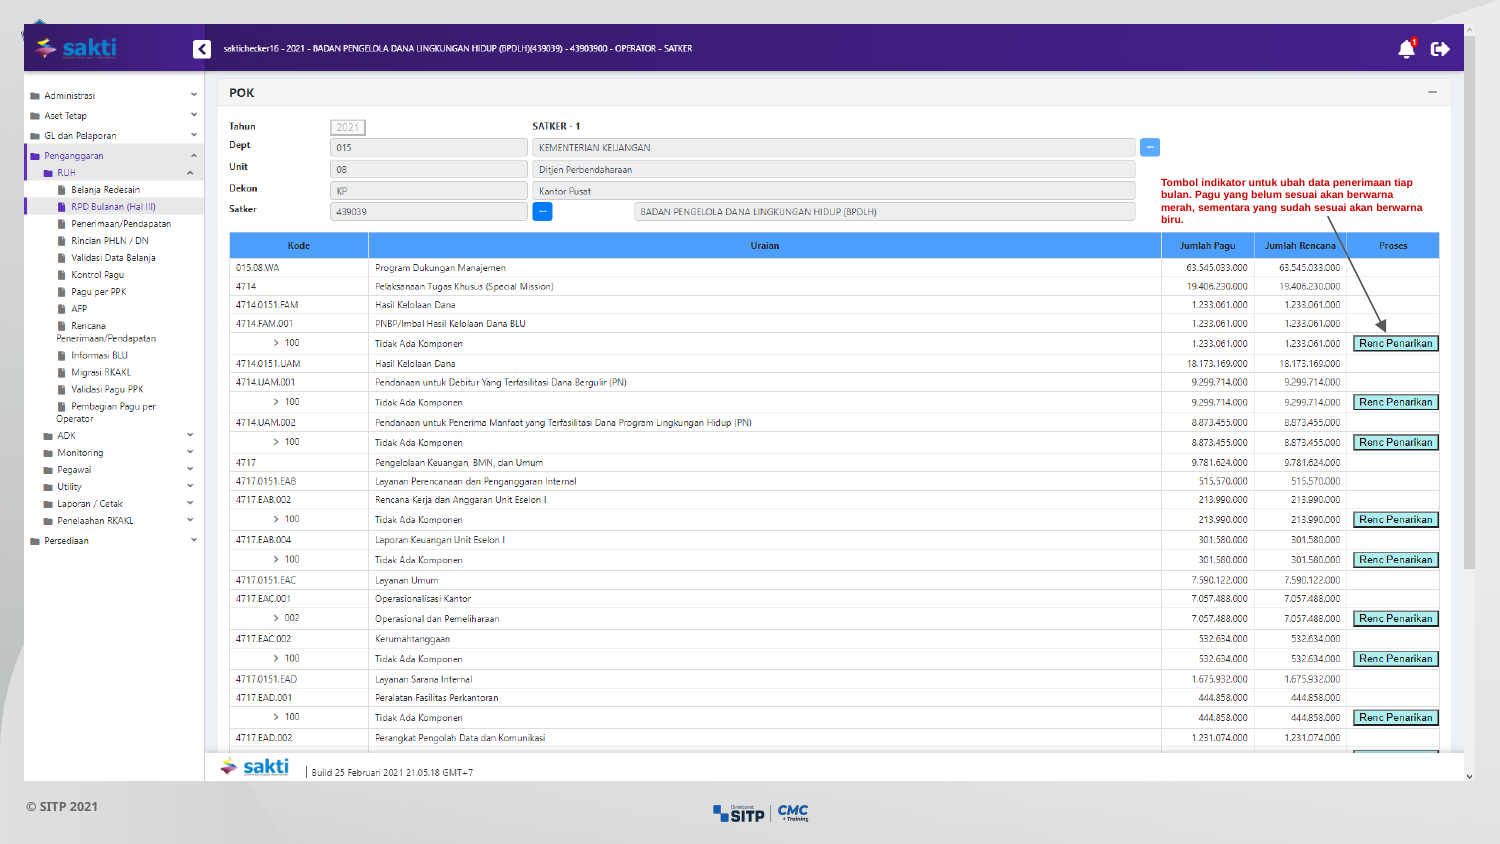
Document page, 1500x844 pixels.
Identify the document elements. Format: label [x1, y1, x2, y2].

text_box [1327, 215, 1387, 334]
picture [0, 0, 1500, 844]
